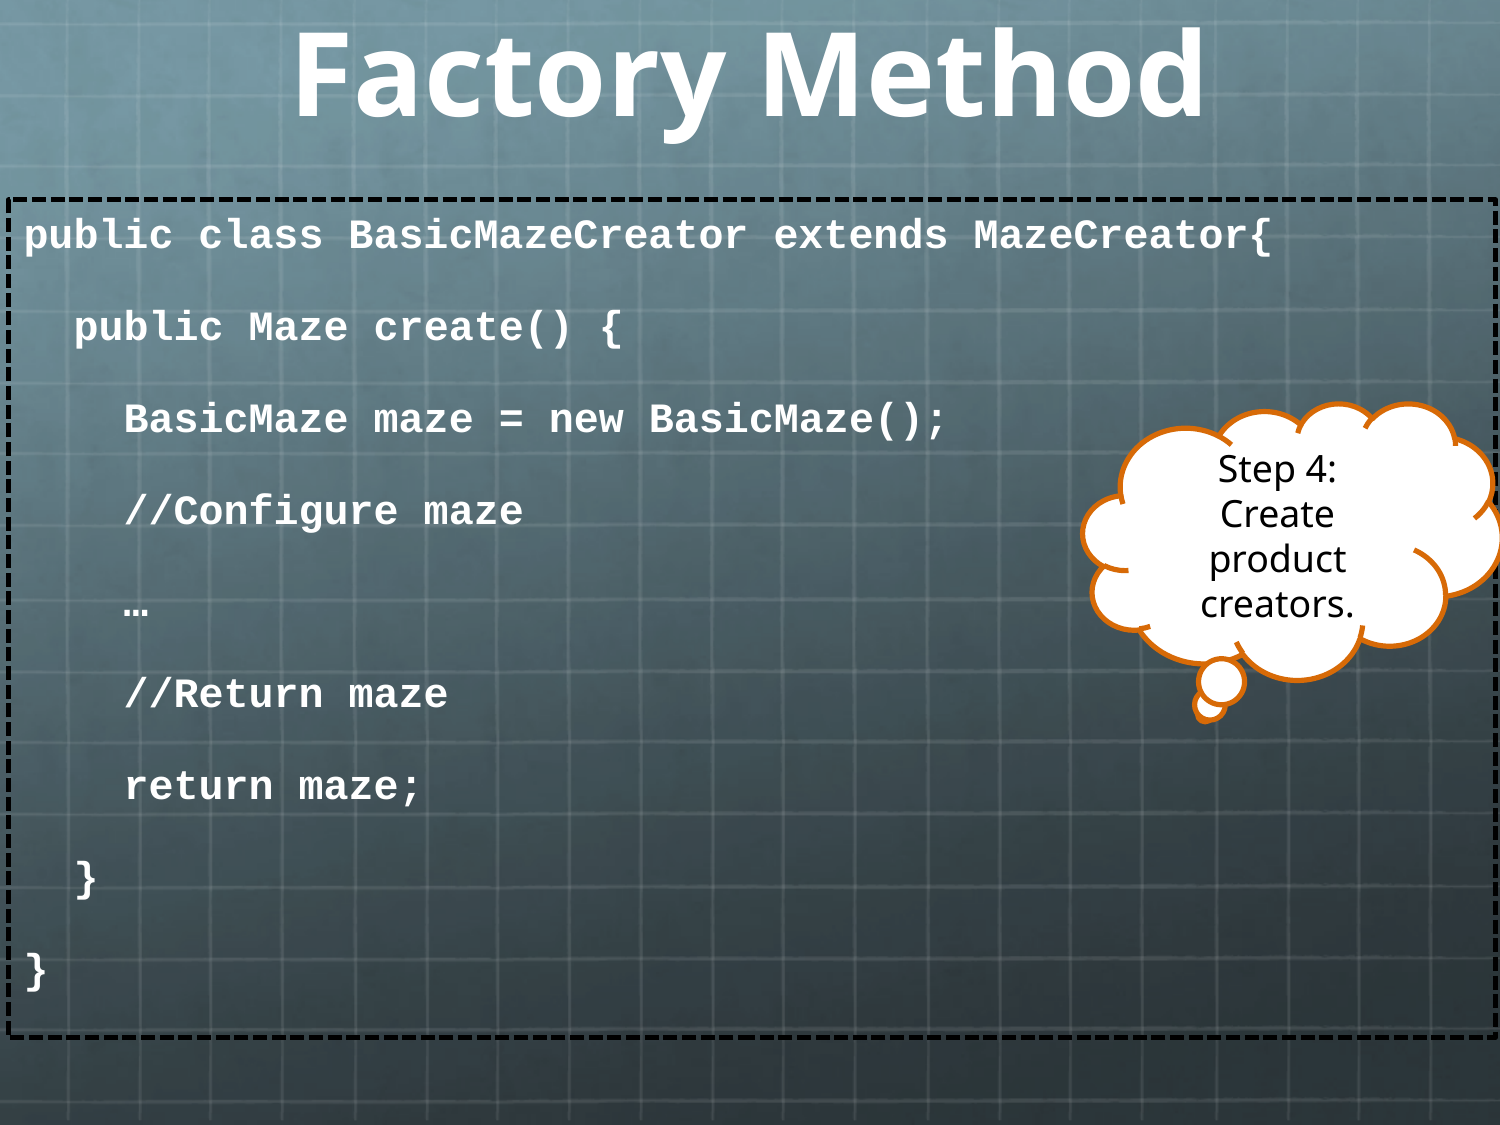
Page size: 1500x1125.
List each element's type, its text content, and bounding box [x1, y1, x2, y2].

title Factory Method [127, 17, 1372, 123]
text_box public class BasicMazeCreator extends MazeCreator{ public Maze create() { BasicMaze maze = new BasicMaze(); //Configure maze … //Return maze return maze; } } [8, 199, 1496, 1038]
picture [0, 0, 1500, 1125]
text_box Step 4: Create product creators. [1079, 401, 1500, 725]
